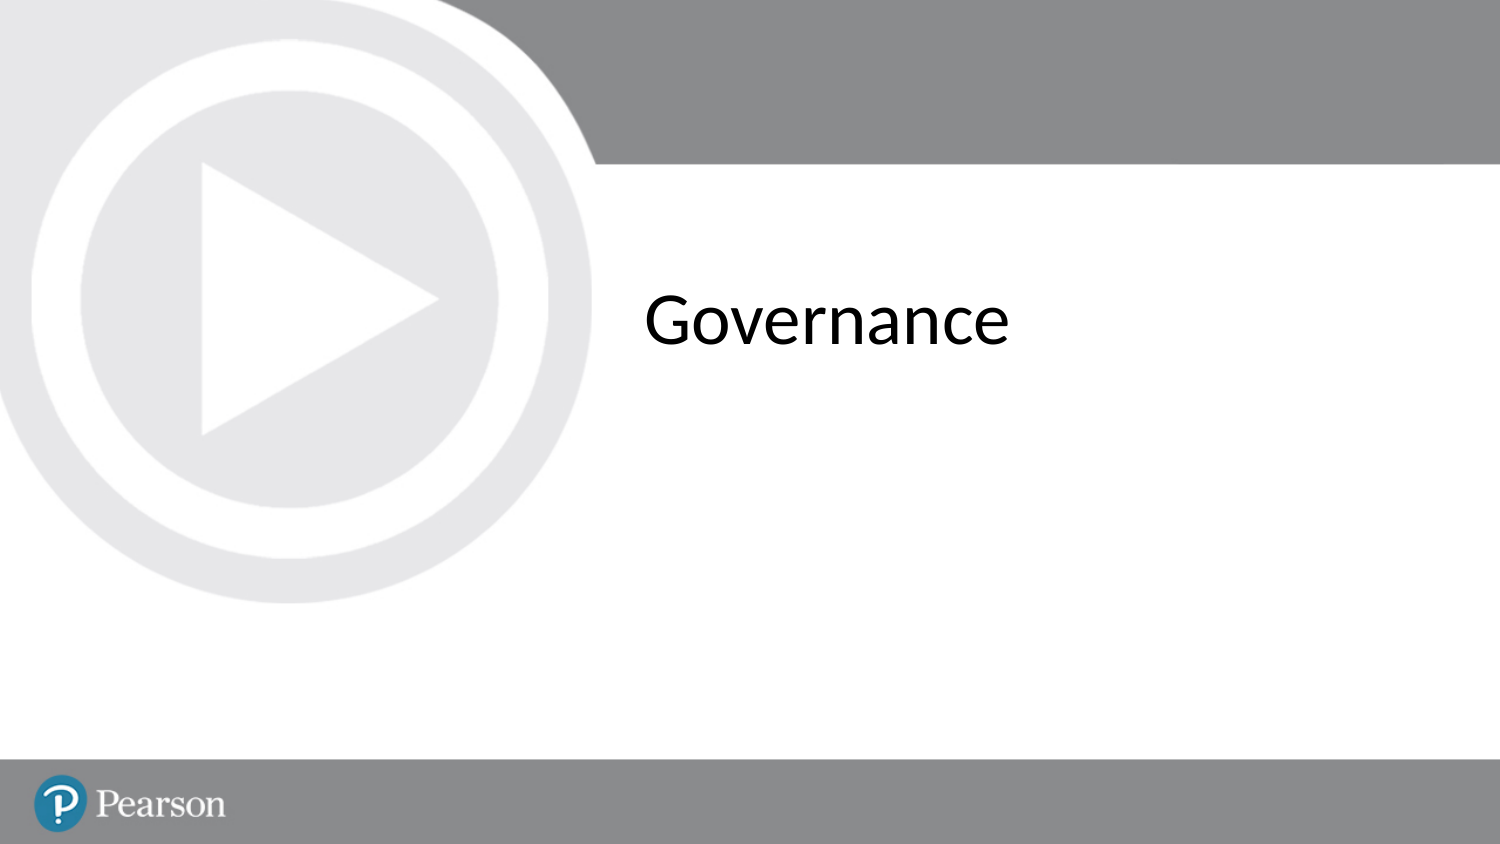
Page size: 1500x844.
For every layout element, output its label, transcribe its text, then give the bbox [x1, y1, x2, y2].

picture [0, 0, 1500, 844]
title Governance [629, 262, 1446, 443]
